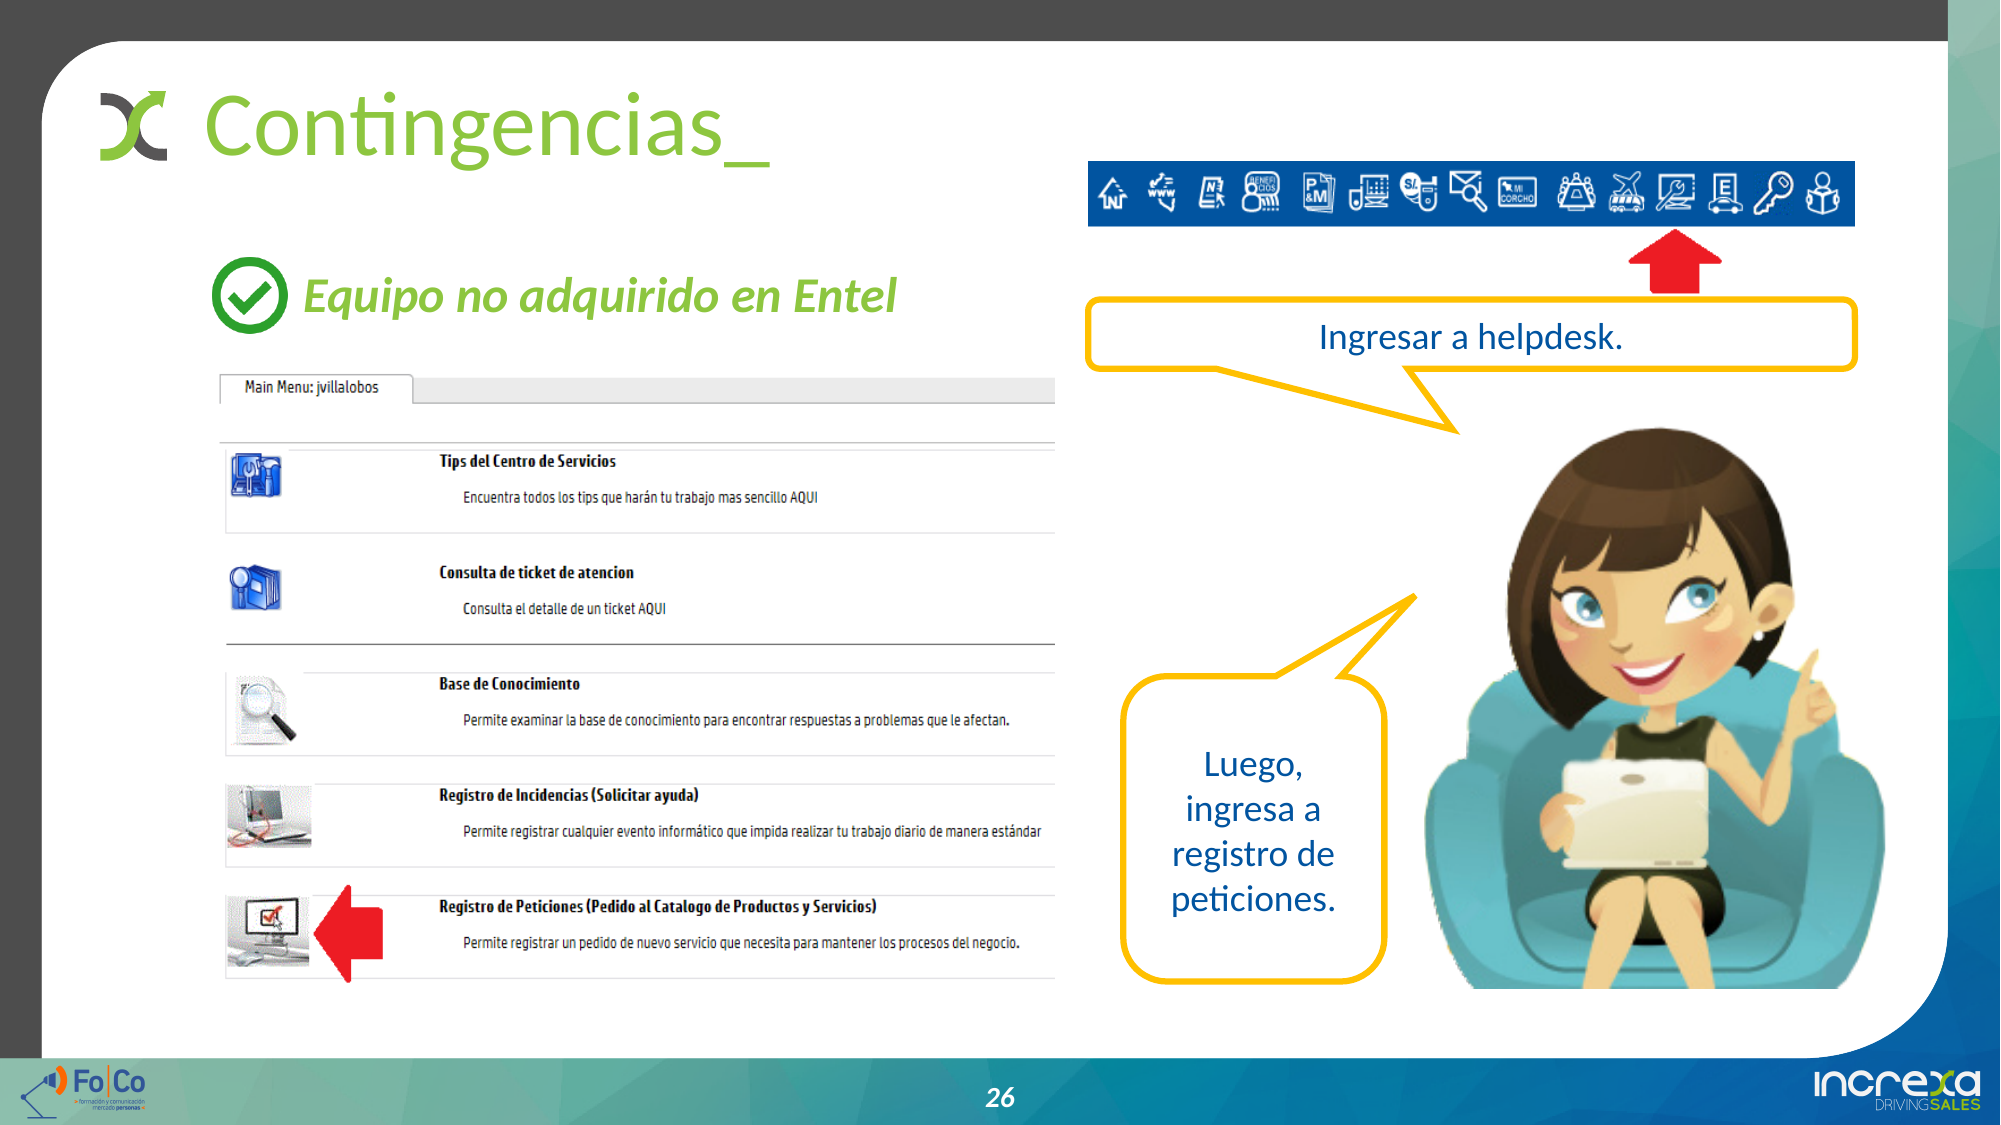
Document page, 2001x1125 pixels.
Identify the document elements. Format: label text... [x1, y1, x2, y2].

title Contingencias_ [189, 81, 1863, 171]
picture [0, 0, 2000, 1125]
text_box Equipo no adquirido en Entel [289, 255, 1089, 331]
slide_number 26 [774, 1076, 1225, 1115]
text_box Luego, ingresa a registro de peticiones. [1122, 594, 1417, 983]
text_box Ingresar a helpdesk. [1087, 300, 1856, 424]
